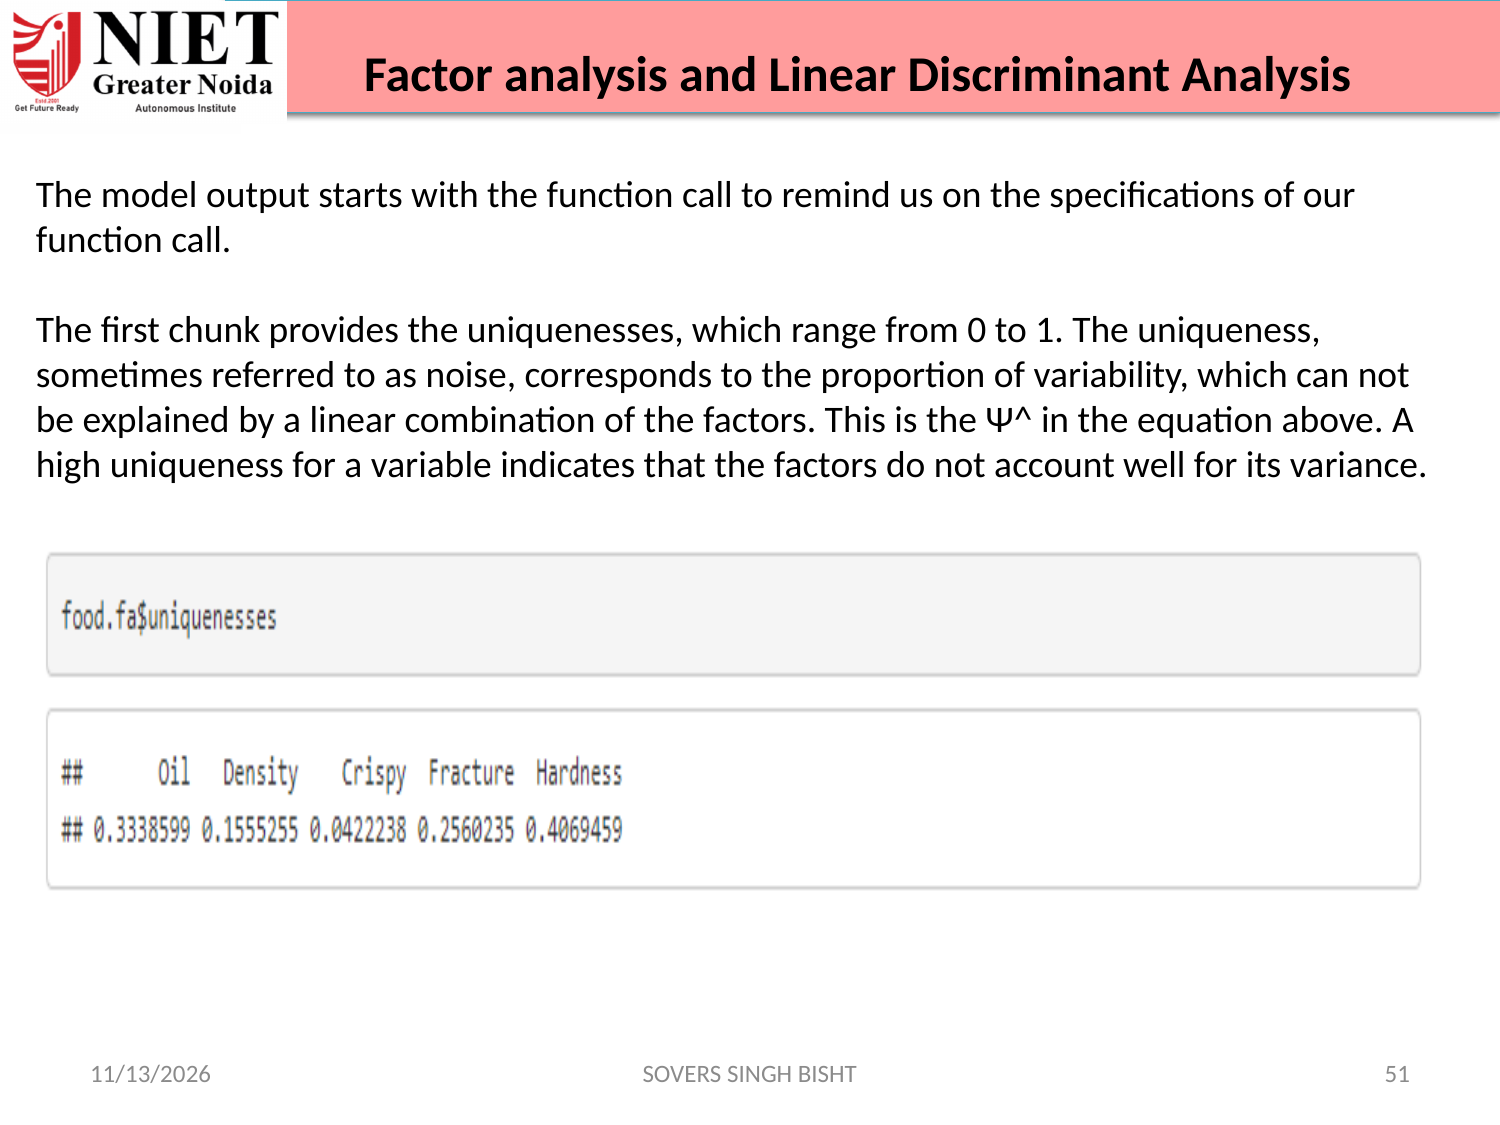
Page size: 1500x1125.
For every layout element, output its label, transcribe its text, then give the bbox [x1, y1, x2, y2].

picture [36, 525, 1463, 913]
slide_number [75, 1042, 425, 1103]
text_box The model output starts with the function call to remind us on the specifications of our function call. The first chunk provides the uniquenesses, which range from 0 to 1. The uniqueness, sometimes referred to as noise, corresponds to the proportion of variability, which can not be explained by a linear combination of the factors. This is the Ψ^ in the equation above. A high uniqueness for a variable indicates that the factors do not account well for its variance. [21, 162, 1463, 493]
text_box Factor analysis and Linear Discriminant Analysis [288, 0, 1500, 113]
picture [0, 0, 288, 134]
slide_number 51 [1074, 1042, 1425, 1103]
footer SOVERS SINGH BISHT [512, 1042, 988, 1103]
